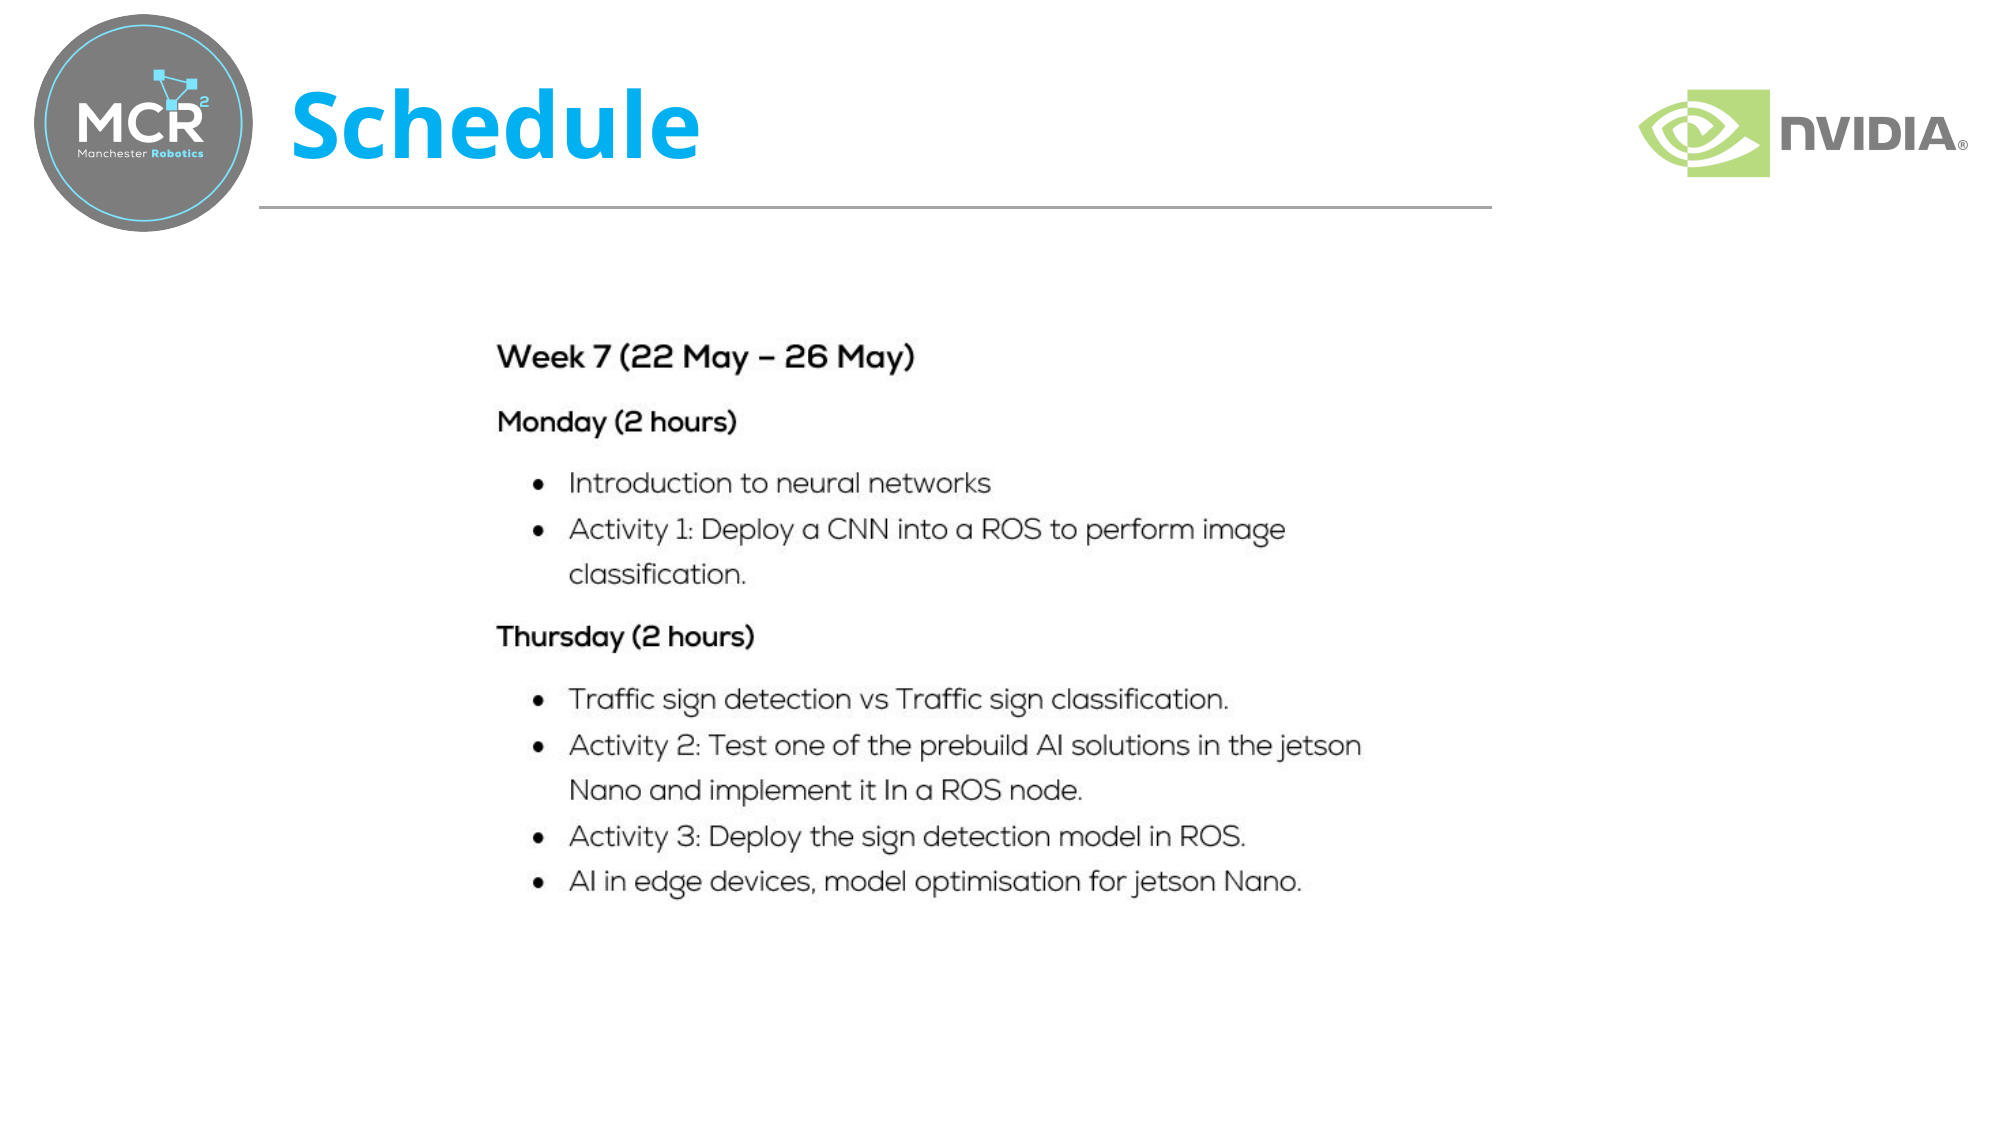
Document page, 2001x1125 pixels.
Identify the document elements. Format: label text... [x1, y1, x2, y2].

title Schedule [275, 19, 1615, 238]
picture [472, 327, 1413, 945]
